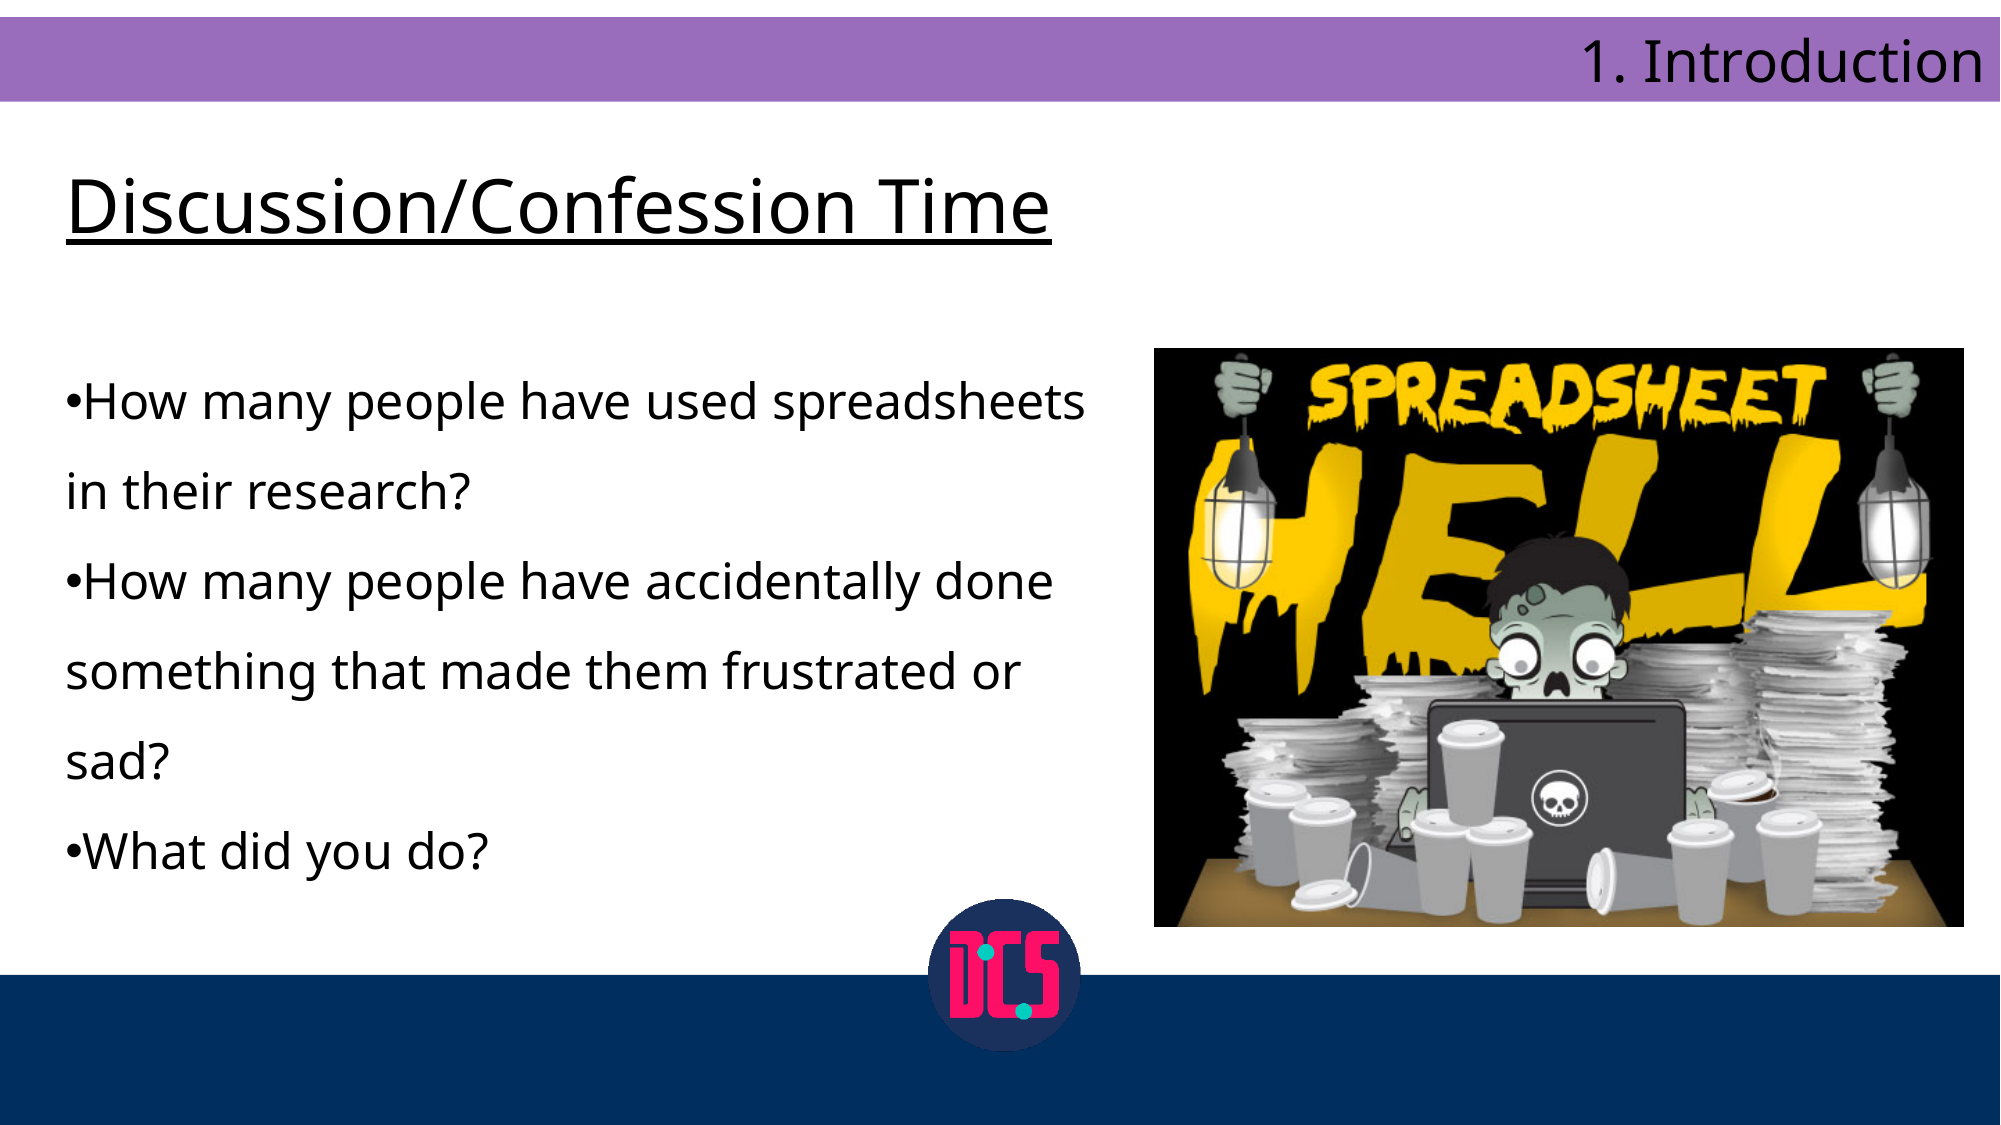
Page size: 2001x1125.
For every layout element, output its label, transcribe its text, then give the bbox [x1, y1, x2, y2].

picture [1154, 348, 1965, 927]
text_box How many people have used spreadsheets in their research? How many people have accidentally done something that made them frustrated or sad? What did you do? [50, 332, 1106, 888]
picture [913, 884, 1094, 1065]
text_box [0, 973, 2000, 1125]
title Discussion/Confession Time [50, 102, 1776, 319]
text_box 1. Introduction [0, 17, 2000, 102]
